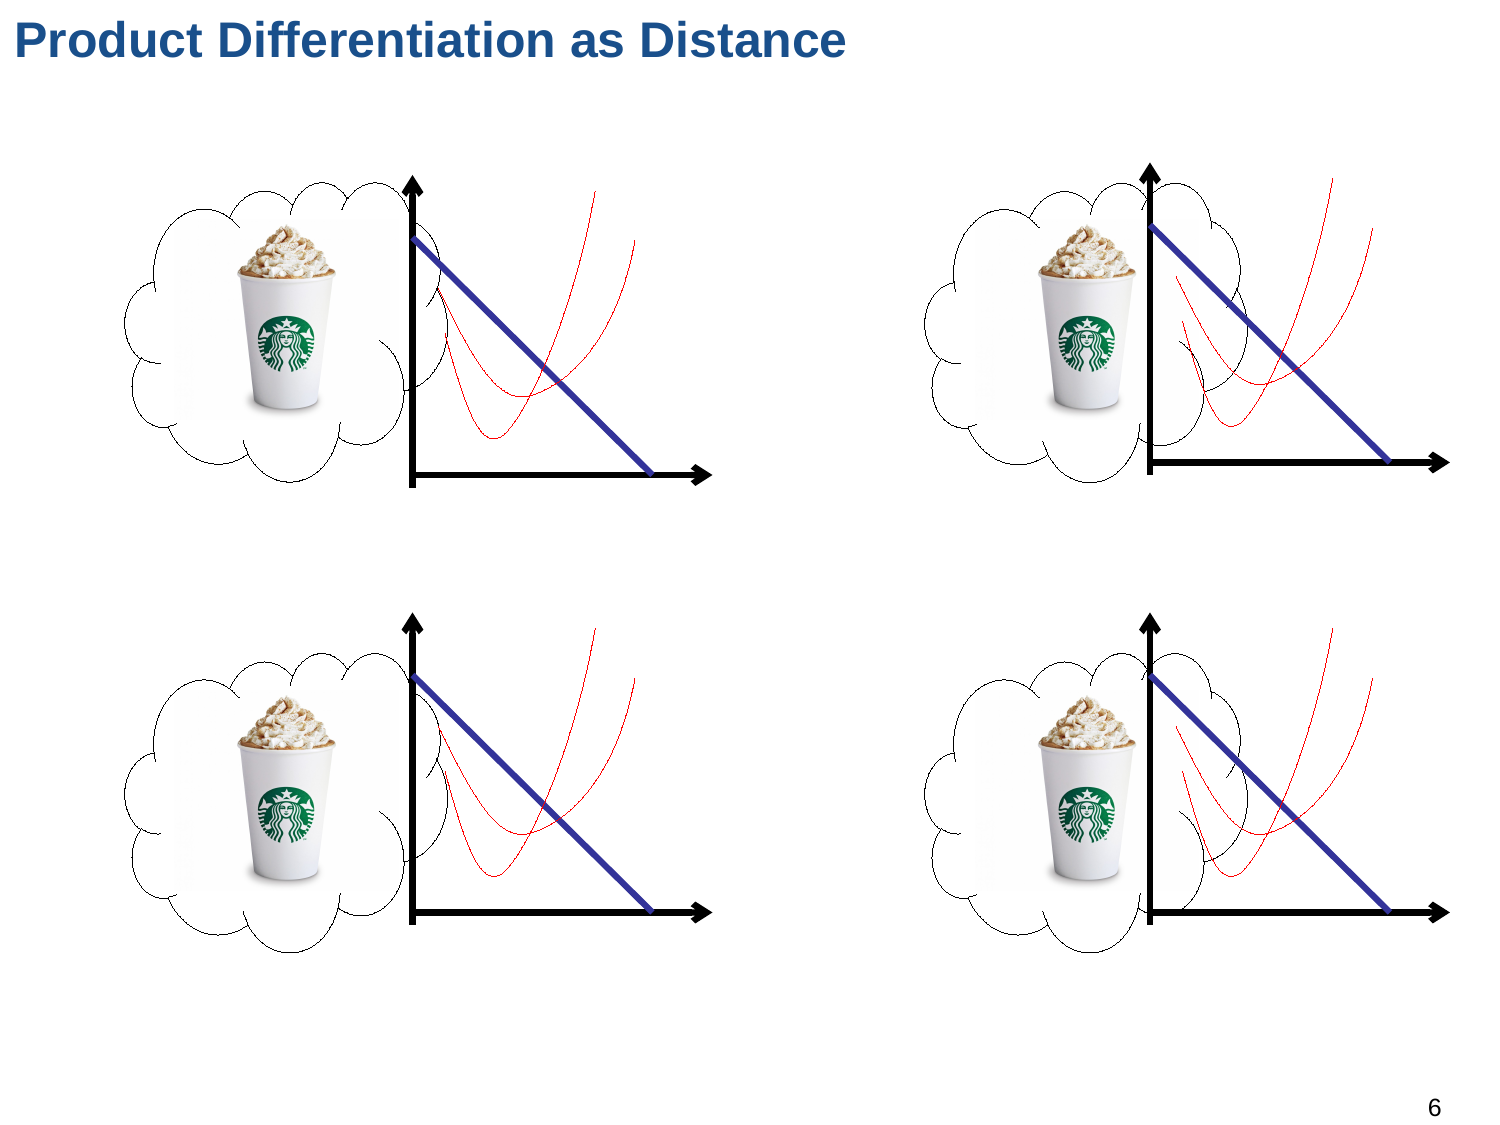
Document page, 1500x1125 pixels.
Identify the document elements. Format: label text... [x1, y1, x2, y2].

title Product Differentiation as Distance [0, 0, 1500, 105]
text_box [924, 182, 1146, 482]
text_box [1149, 162, 1451, 476]
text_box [124, 652, 448, 953]
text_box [412, 174, 713, 488]
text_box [412, 612, 713, 926]
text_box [924, 652, 1248, 953]
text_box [124, 181, 407, 482]
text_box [1149, 612, 1451, 926]
